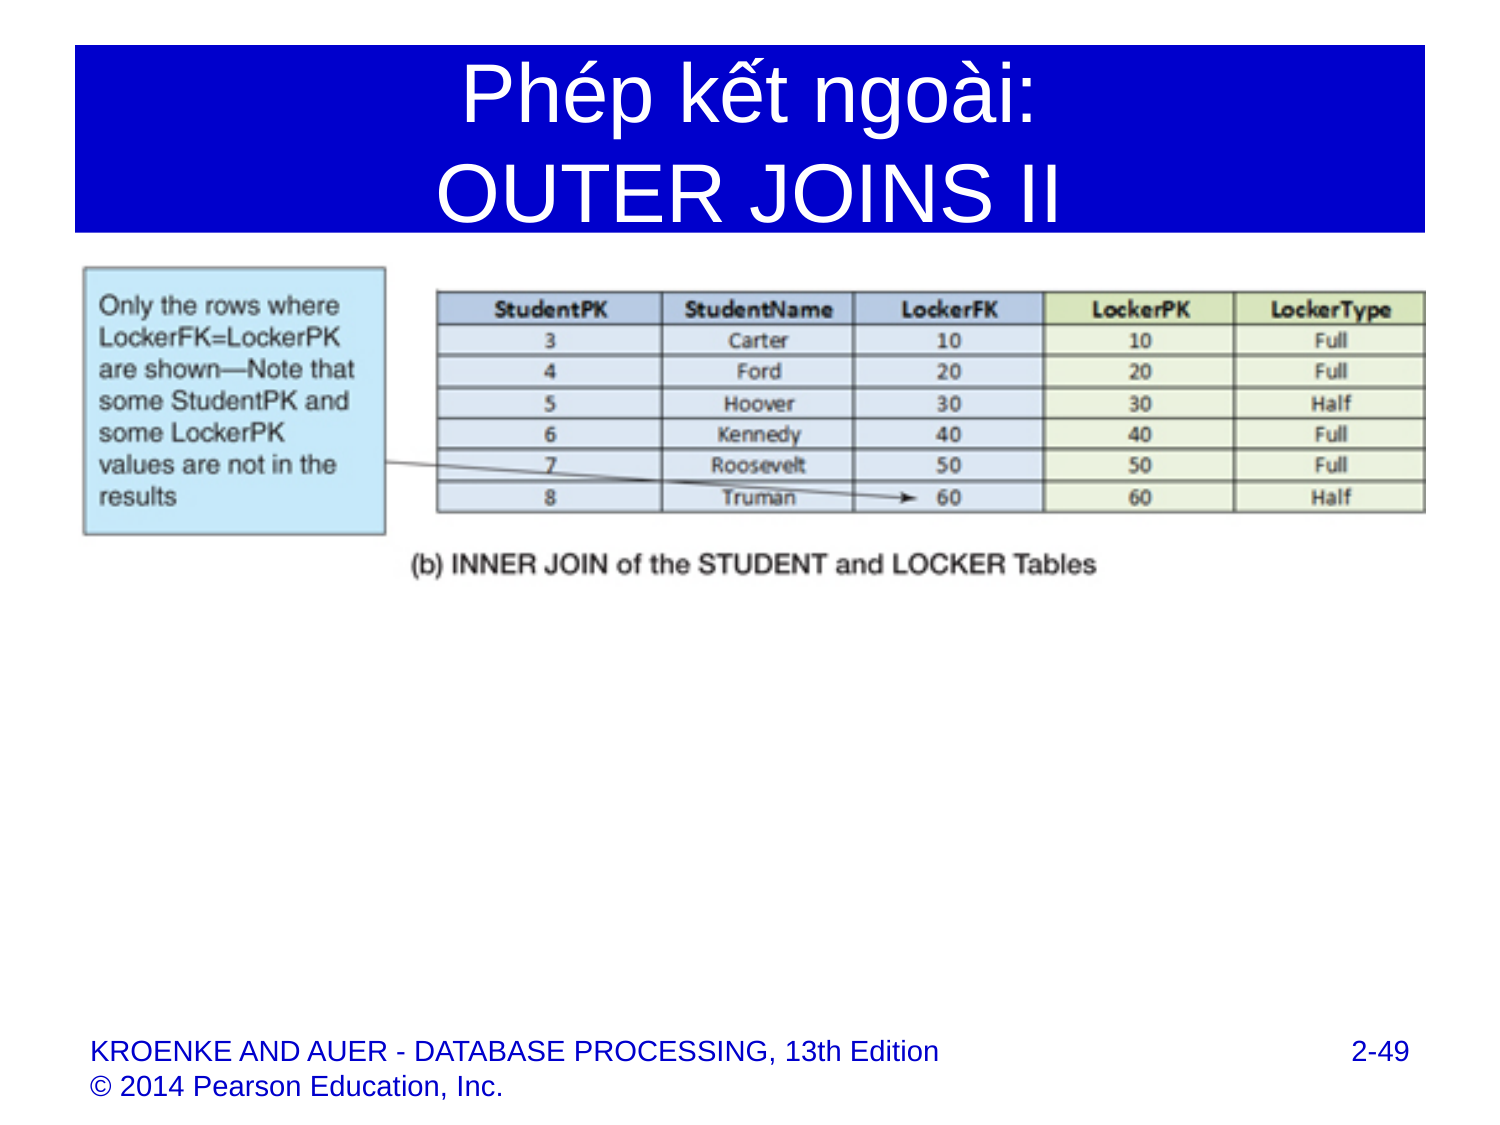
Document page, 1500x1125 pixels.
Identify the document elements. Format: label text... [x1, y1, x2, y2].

footer KROENKE AND AUER - DATABASE PROCESSING, 13th Edition © 2014 Pearson Education, Inc. [74, 1024, 976, 1104]
title Phép kết ngoài: OUTER JOINS II [74, 44, 1426, 233]
slide_number 2-49 [1249, 1024, 1426, 1103]
picture [78, 262, 1426, 597]
